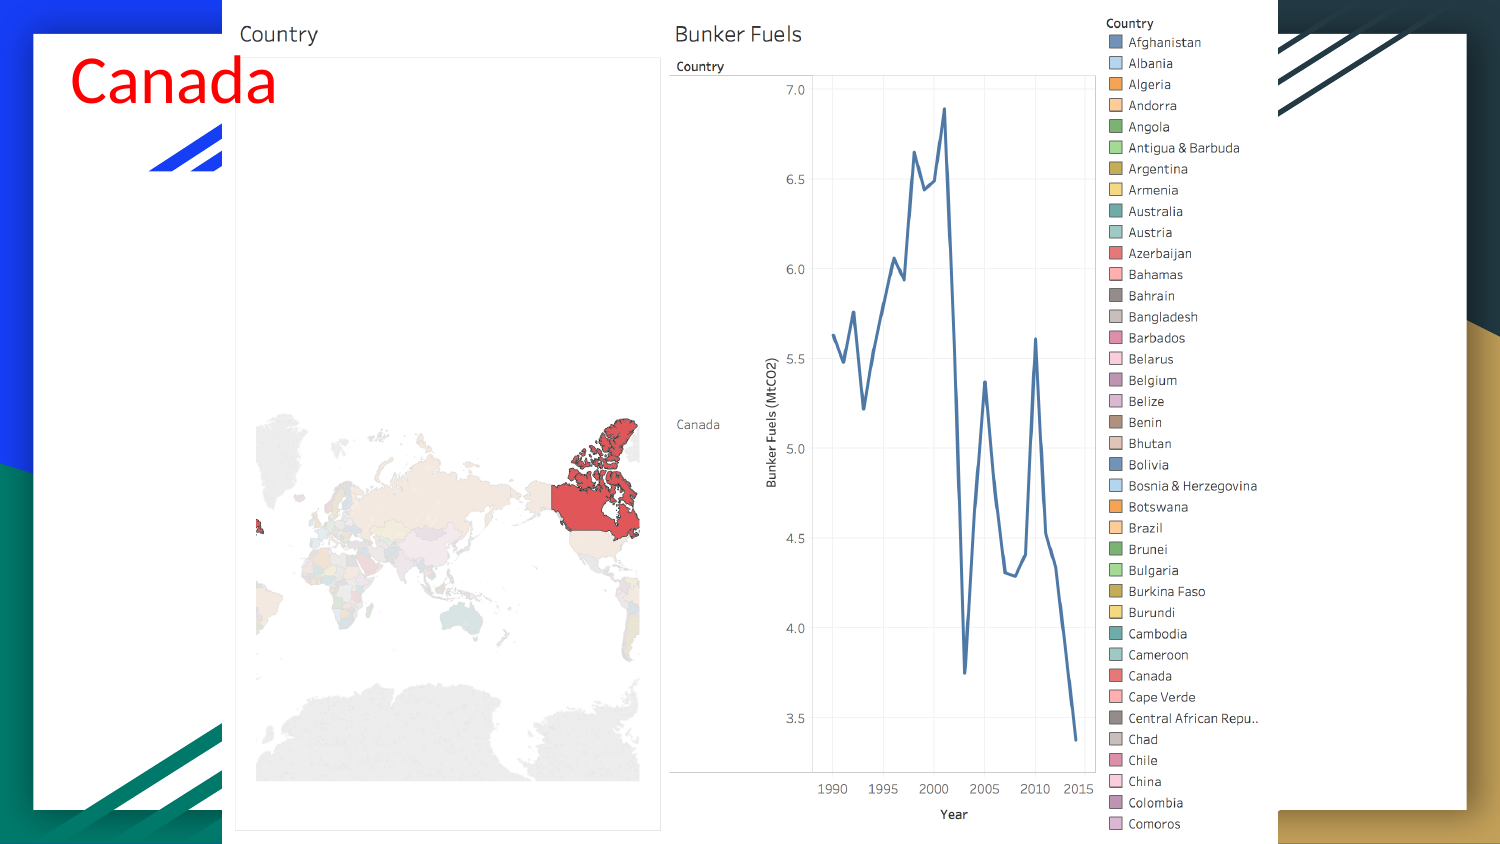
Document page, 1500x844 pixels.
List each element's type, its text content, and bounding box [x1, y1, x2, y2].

text_box Canada [34, 29, 217, 125]
picture [222, 0, 1278, 844]
